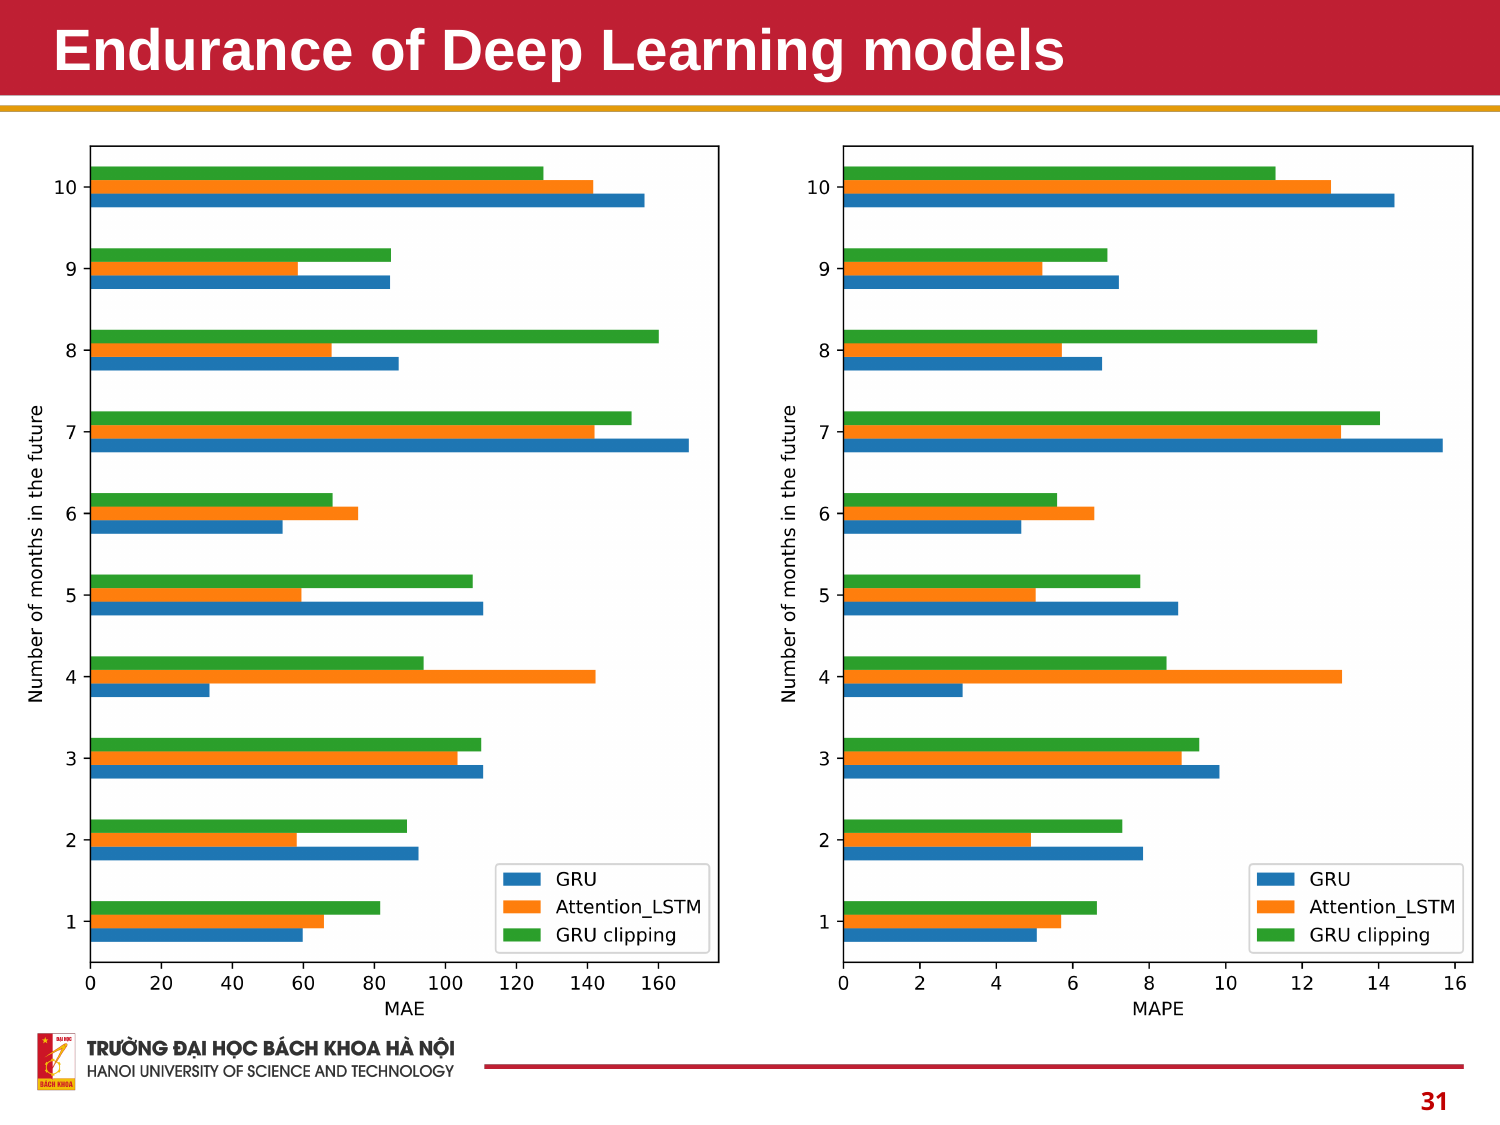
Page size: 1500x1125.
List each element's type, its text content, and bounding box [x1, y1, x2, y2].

title Endurance of Deep Learning models [38, 12, 1462, 87]
slide_number 31 [1126, 1078, 1464, 1125]
picture [0, 0, 1500, 1125]
